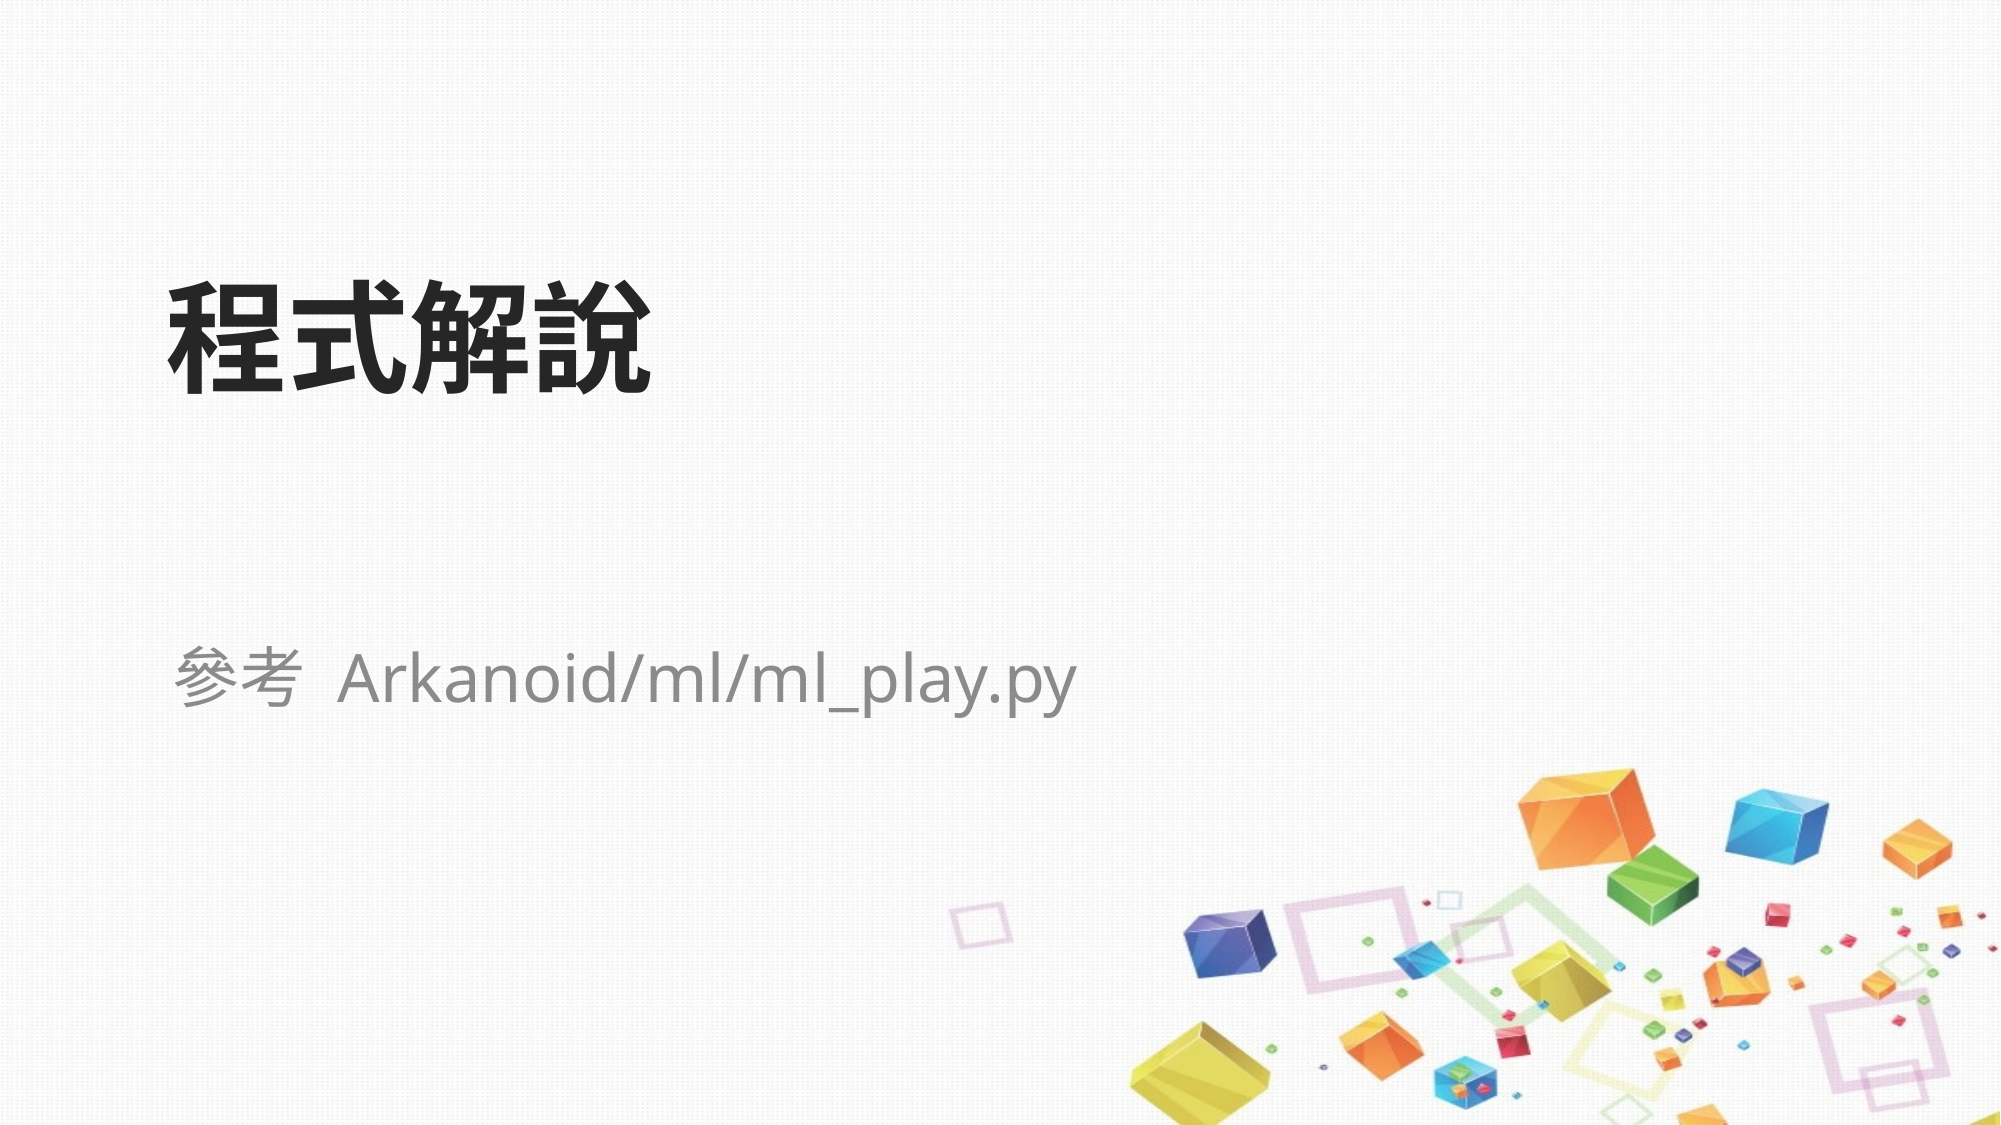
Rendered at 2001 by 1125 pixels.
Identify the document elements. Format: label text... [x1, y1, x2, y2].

title 程式解說 [150, 253, 1850, 477]
list 參考 Arkanoid/ml/ml_play.py [157, 476, 1858, 723]
